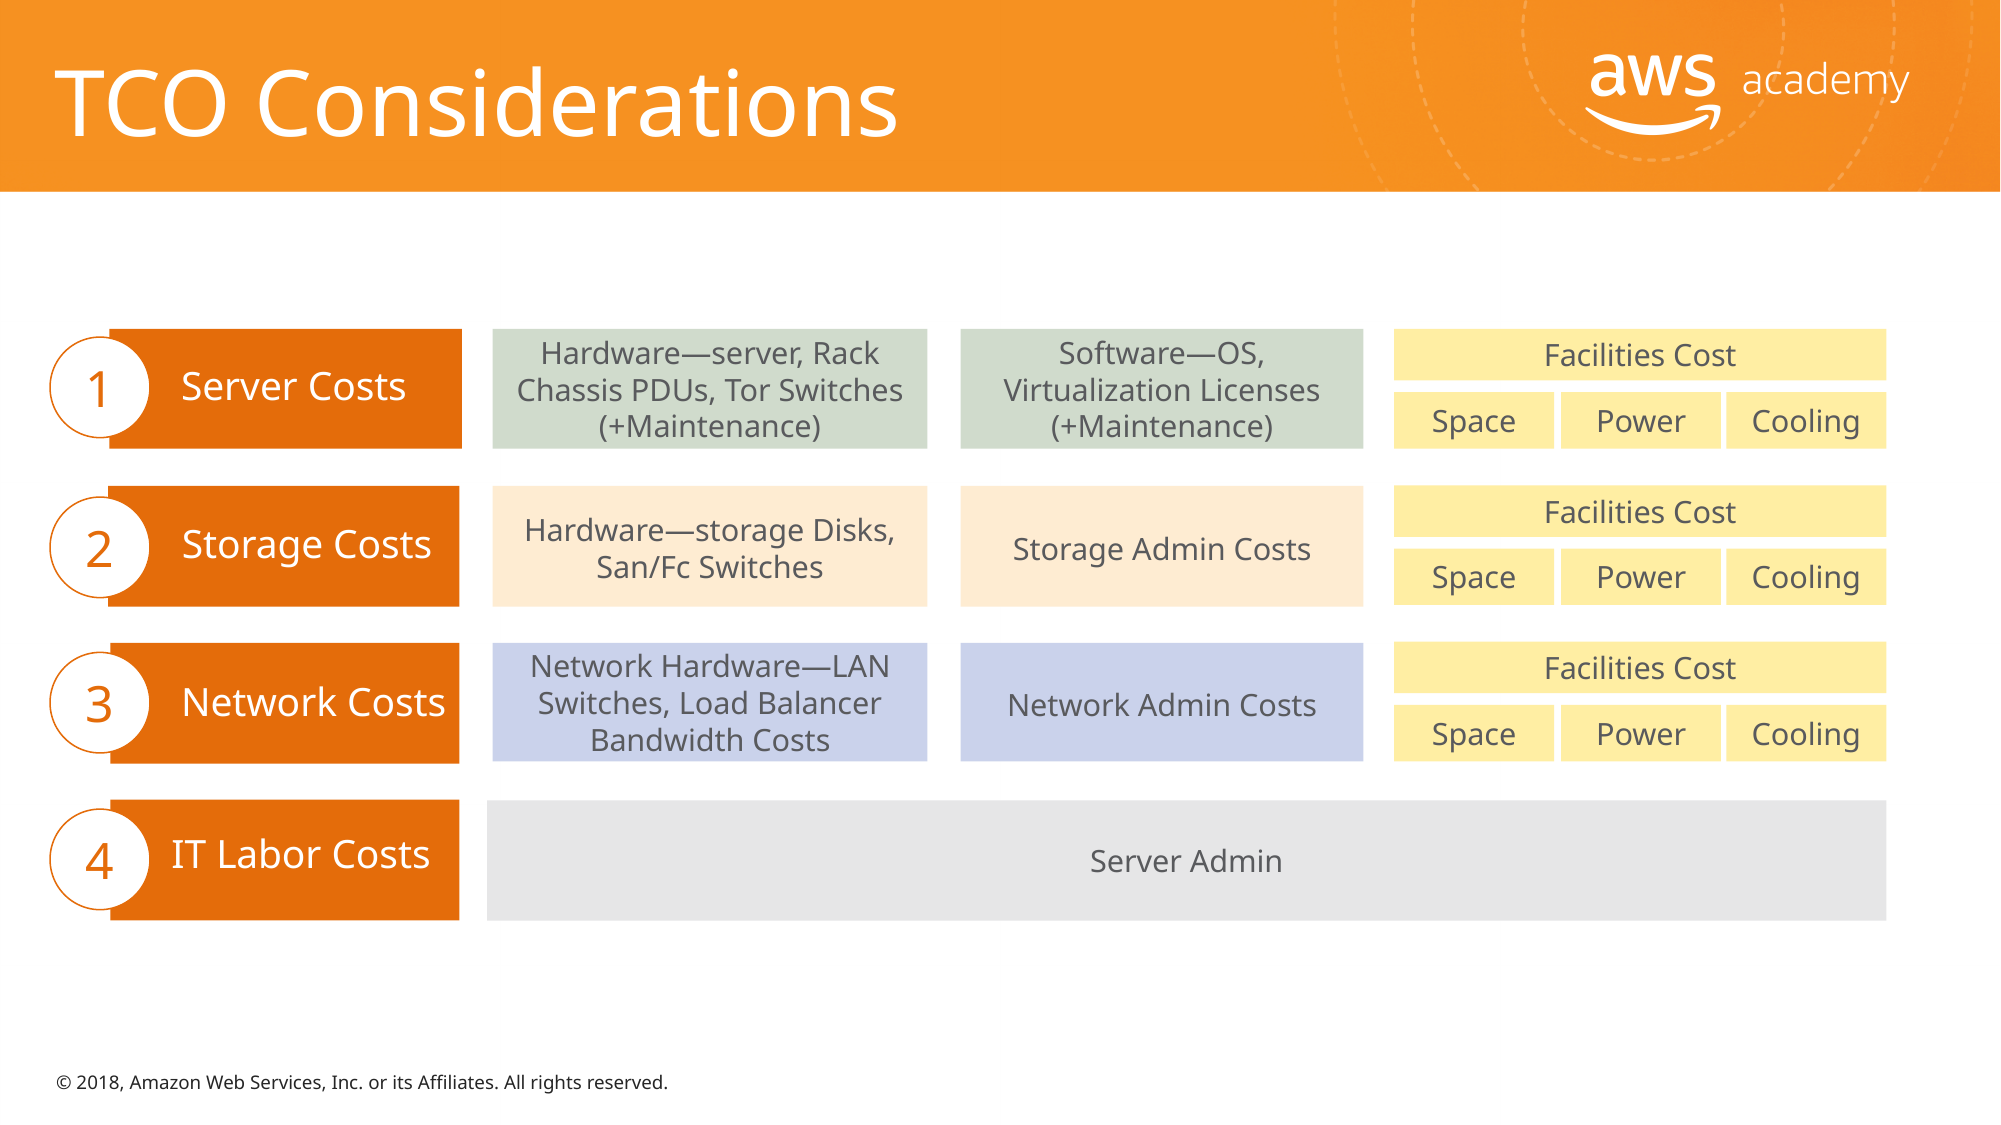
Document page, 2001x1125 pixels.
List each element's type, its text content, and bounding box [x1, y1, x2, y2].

text_box Server Admin [487, 800, 1887, 921]
text_box Hardware—storage Disks, San/Fc Switches [492, 485, 928, 607]
text_box [110, 642, 460, 764]
text_box Cooling [1726, 704, 1887, 762]
text_box Cooling [1726, 548, 1887, 605]
text_box Storage Admin Costs [960, 485, 1364, 607]
text_box [110, 799, 460, 921]
text_box Software—OS, Virtualization Licenses (+Maintenance) [960, 328, 1364, 449]
text_box Storage Costs [166, 512, 447, 574]
text_box 3 [50, 652, 151, 753]
text_box Facilities Cost [1394, 328, 1887, 381]
text_box [109, 328, 462, 449]
text_box Power [1561, 392, 1721, 449]
text_box Network Admin Costs [960, 642, 1364, 762]
text_box Facilities Cost [1394, 641, 1887, 694]
text_box Power [1561, 548, 1721, 605]
text_box Hardware—server, Rack Chassis PDUs, Tor Switches (+Maintenance) [492, 328, 928, 449]
text_box Network Hardware—LAN Switches, Load Balancer Bandwidth Costs [492, 642, 928, 762]
text_box Network Costs [166, 670, 461, 732]
text_box Server Costs [166, 354, 422, 416]
text_box Cooling [1726, 392, 1887, 449]
text_box Space [1394, 704, 1555, 762]
picture [0, 0, 2001, 1125]
text_box 4 [50, 809, 151, 910]
title TCO Considerations [39, 26, 1863, 189]
text_box Facilities Cost [1394, 485, 1887, 537]
text_box [108, 485, 460, 607]
text_box IT Labor Costs [156, 822, 446, 884]
text_box Space [1394, 548, 1555, 605]
text_box Power [1561, 704, 1721, 762]
text_box Space [1394, 392, 1555, 449]
text_box 1 [50, 337, 151, 438]
text_box 2 [50, 497, 151, 598]
